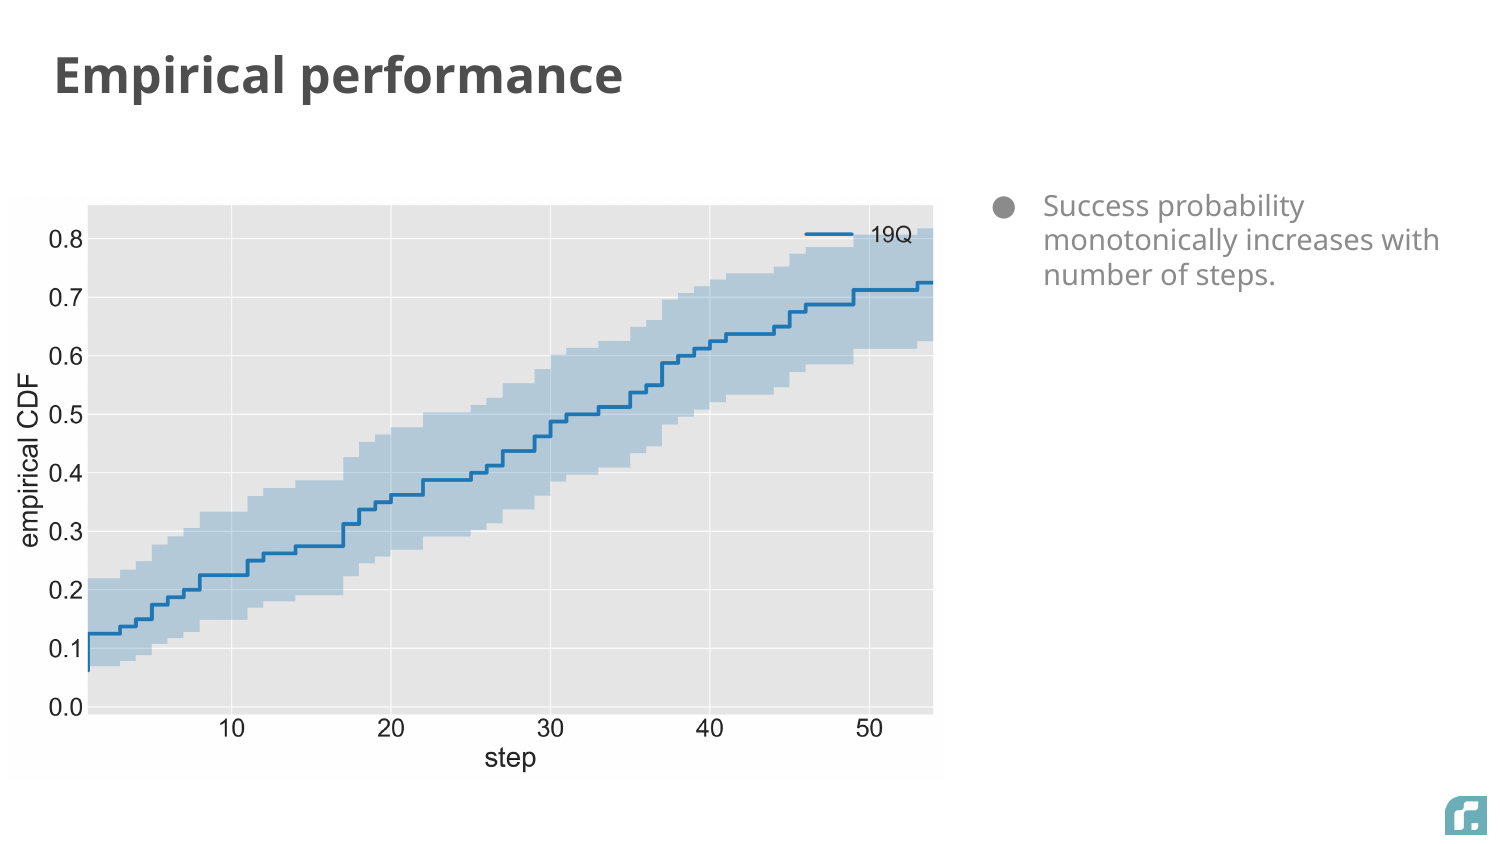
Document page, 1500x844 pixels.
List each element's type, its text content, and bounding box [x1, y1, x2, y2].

picture [7, 196, 942, 781]
picture [1445, 796, 1487, 835]
text_box Success probability monotonically increases with number of steps. [953, 171, 1466, 750]
title Empirical performance [38, 28, 1334, 108]
